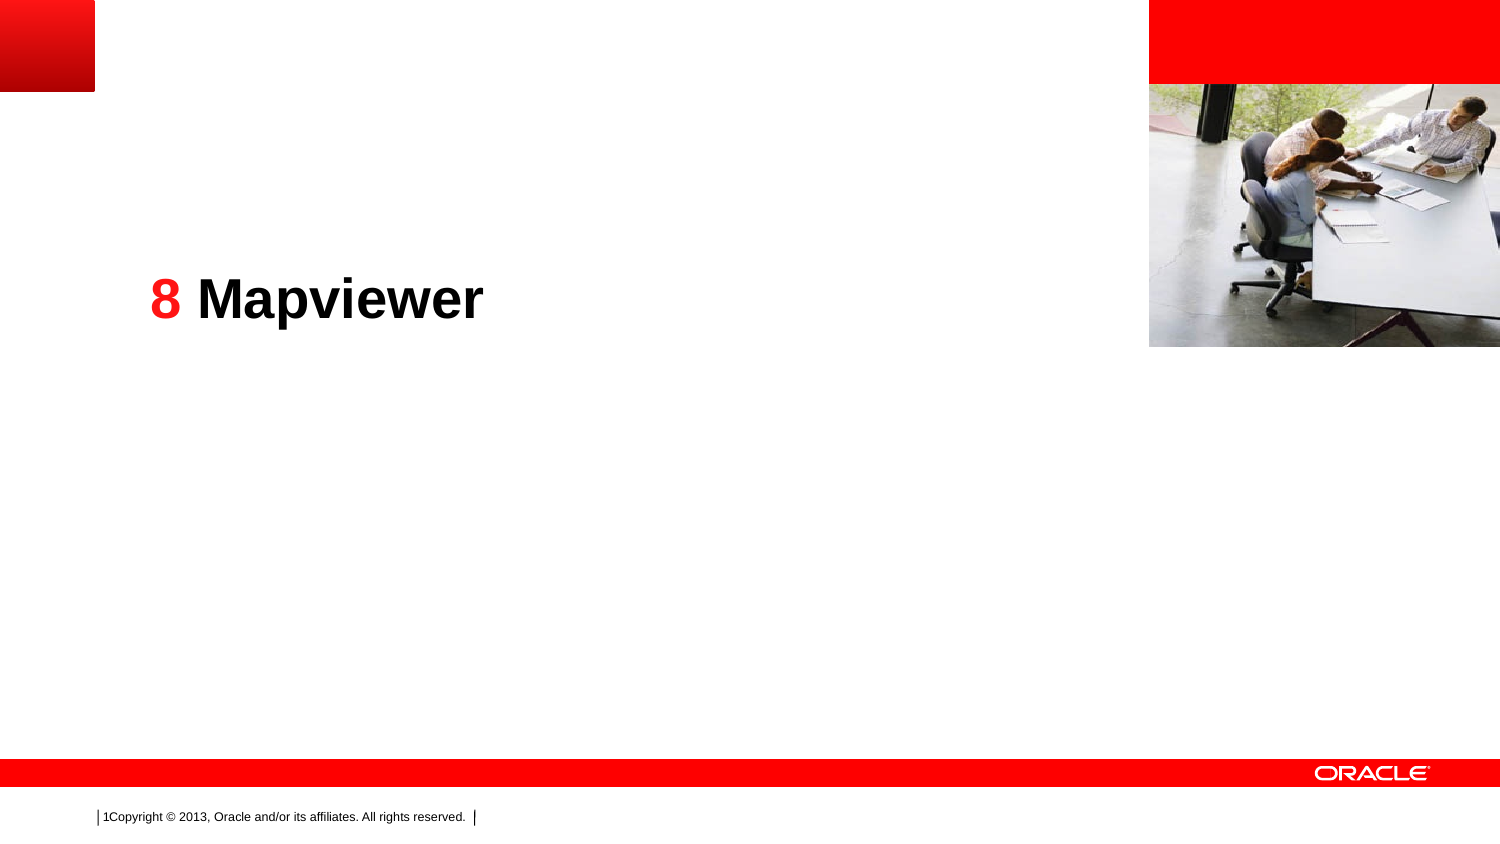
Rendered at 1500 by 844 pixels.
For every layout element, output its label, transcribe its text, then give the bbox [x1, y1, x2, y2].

picture [1149, 0, 1500, 348]
text_box 8 Mapviewer [150, 262, 960, 331]
picture [0, 759, 1500, 787]
